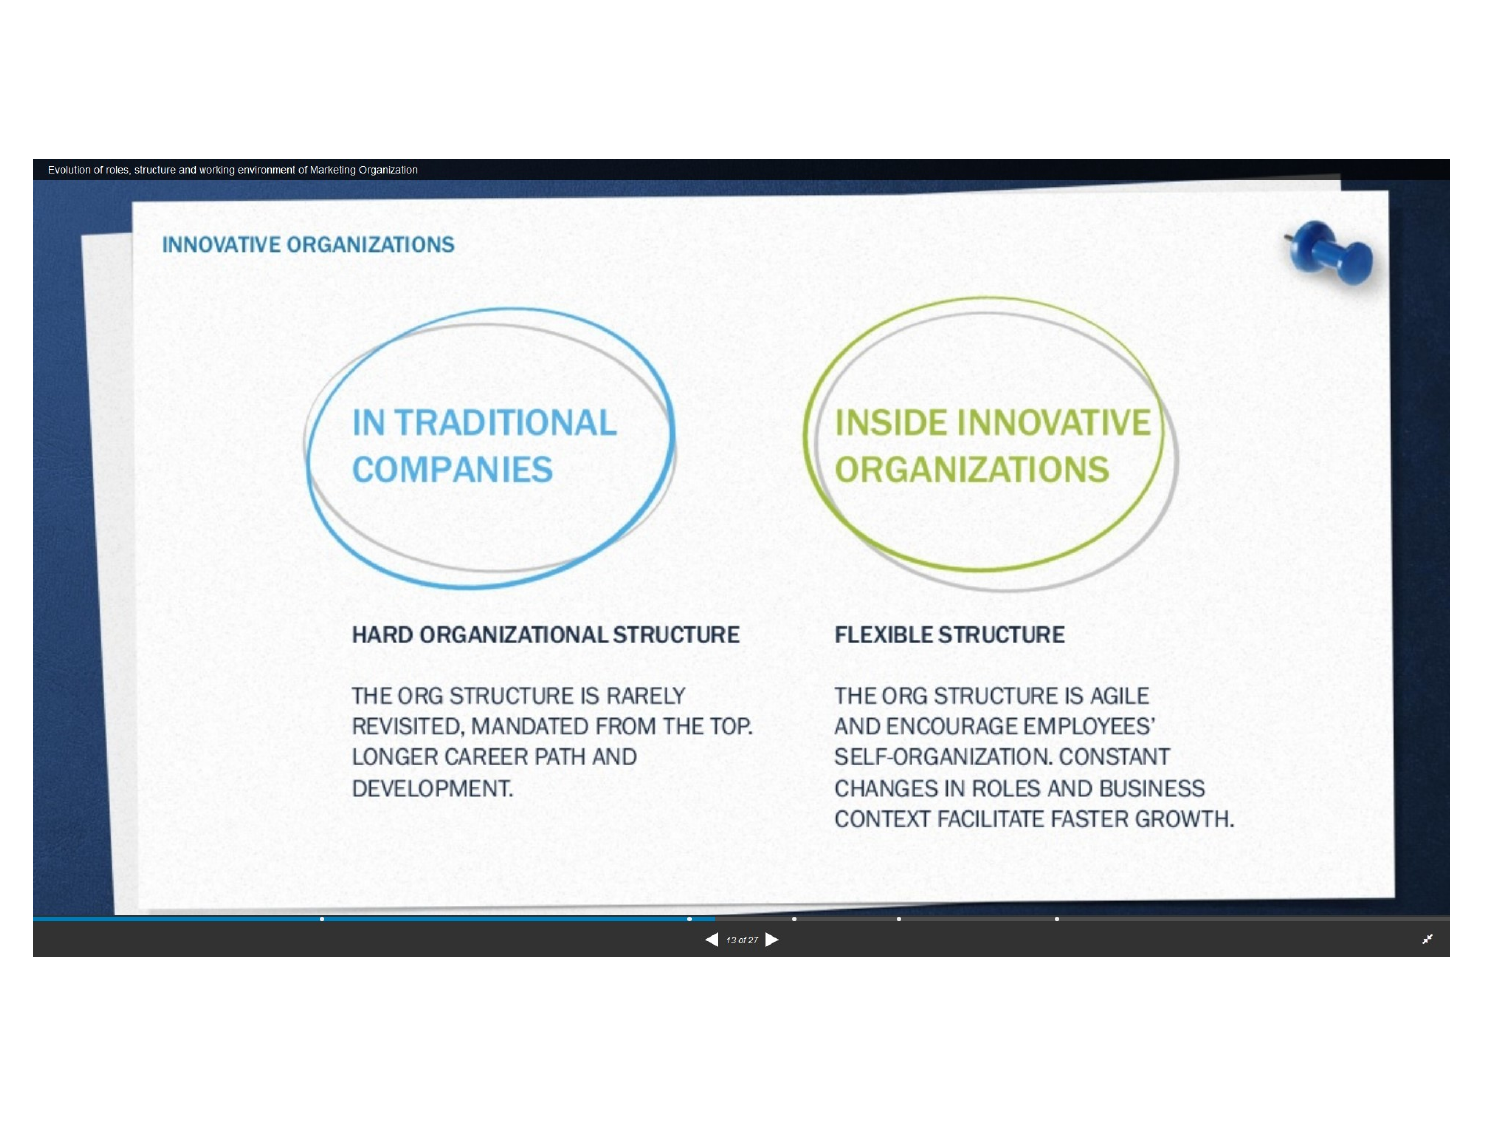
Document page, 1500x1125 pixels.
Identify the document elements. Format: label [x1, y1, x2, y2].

picture [33, 159, 1451, 957]
